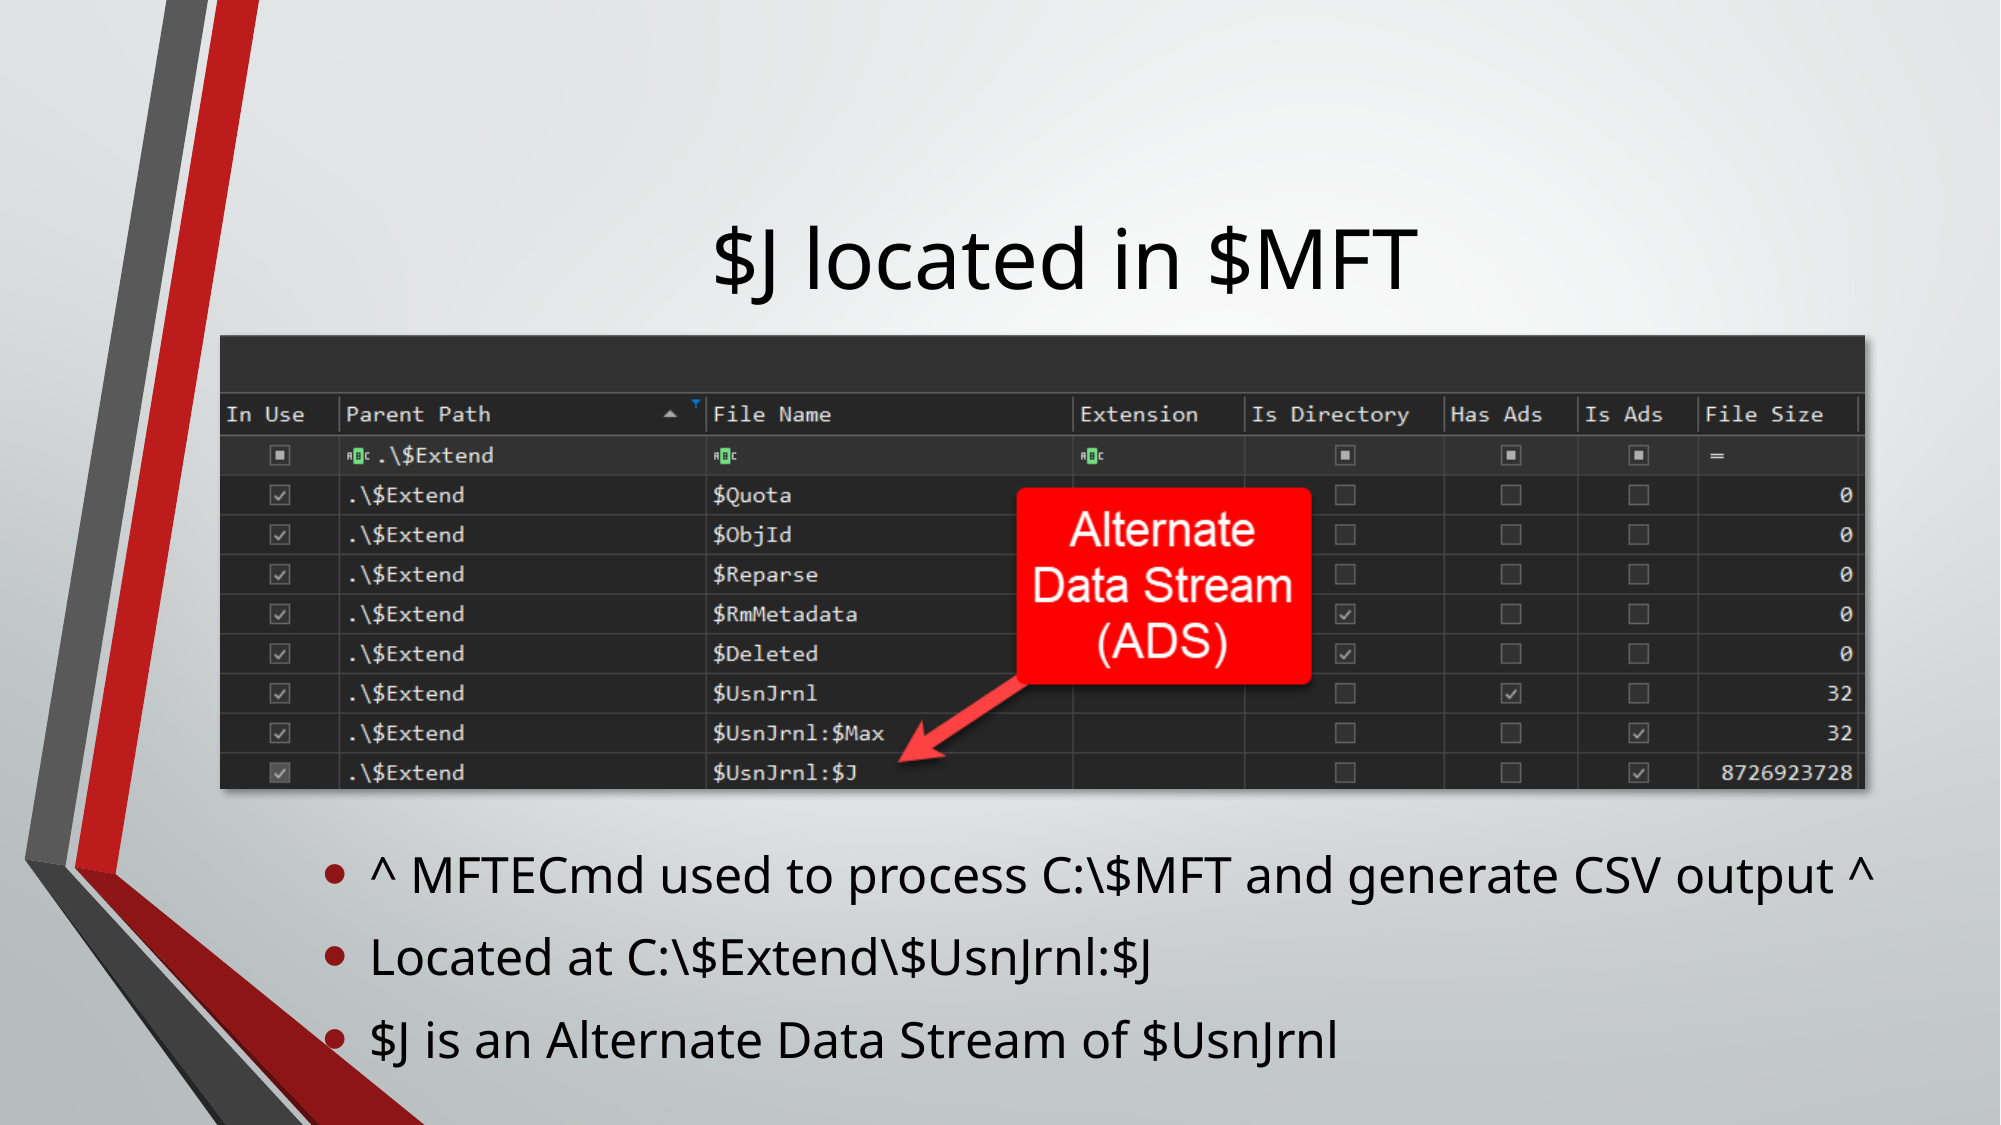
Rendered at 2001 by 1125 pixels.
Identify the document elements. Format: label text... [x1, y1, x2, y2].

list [220, 335, 1865, 790]
text_box ^ MFTECmd used to process C:\$MFT and generate CSV output ^ Located at C:\$Extend\$UsnJrnl:$J $J is an Alternate Data Stream of $UsnJrnl [307, 826, 1951, 1085]
title $J located in $MFT [243, 112, 1887, 400]
